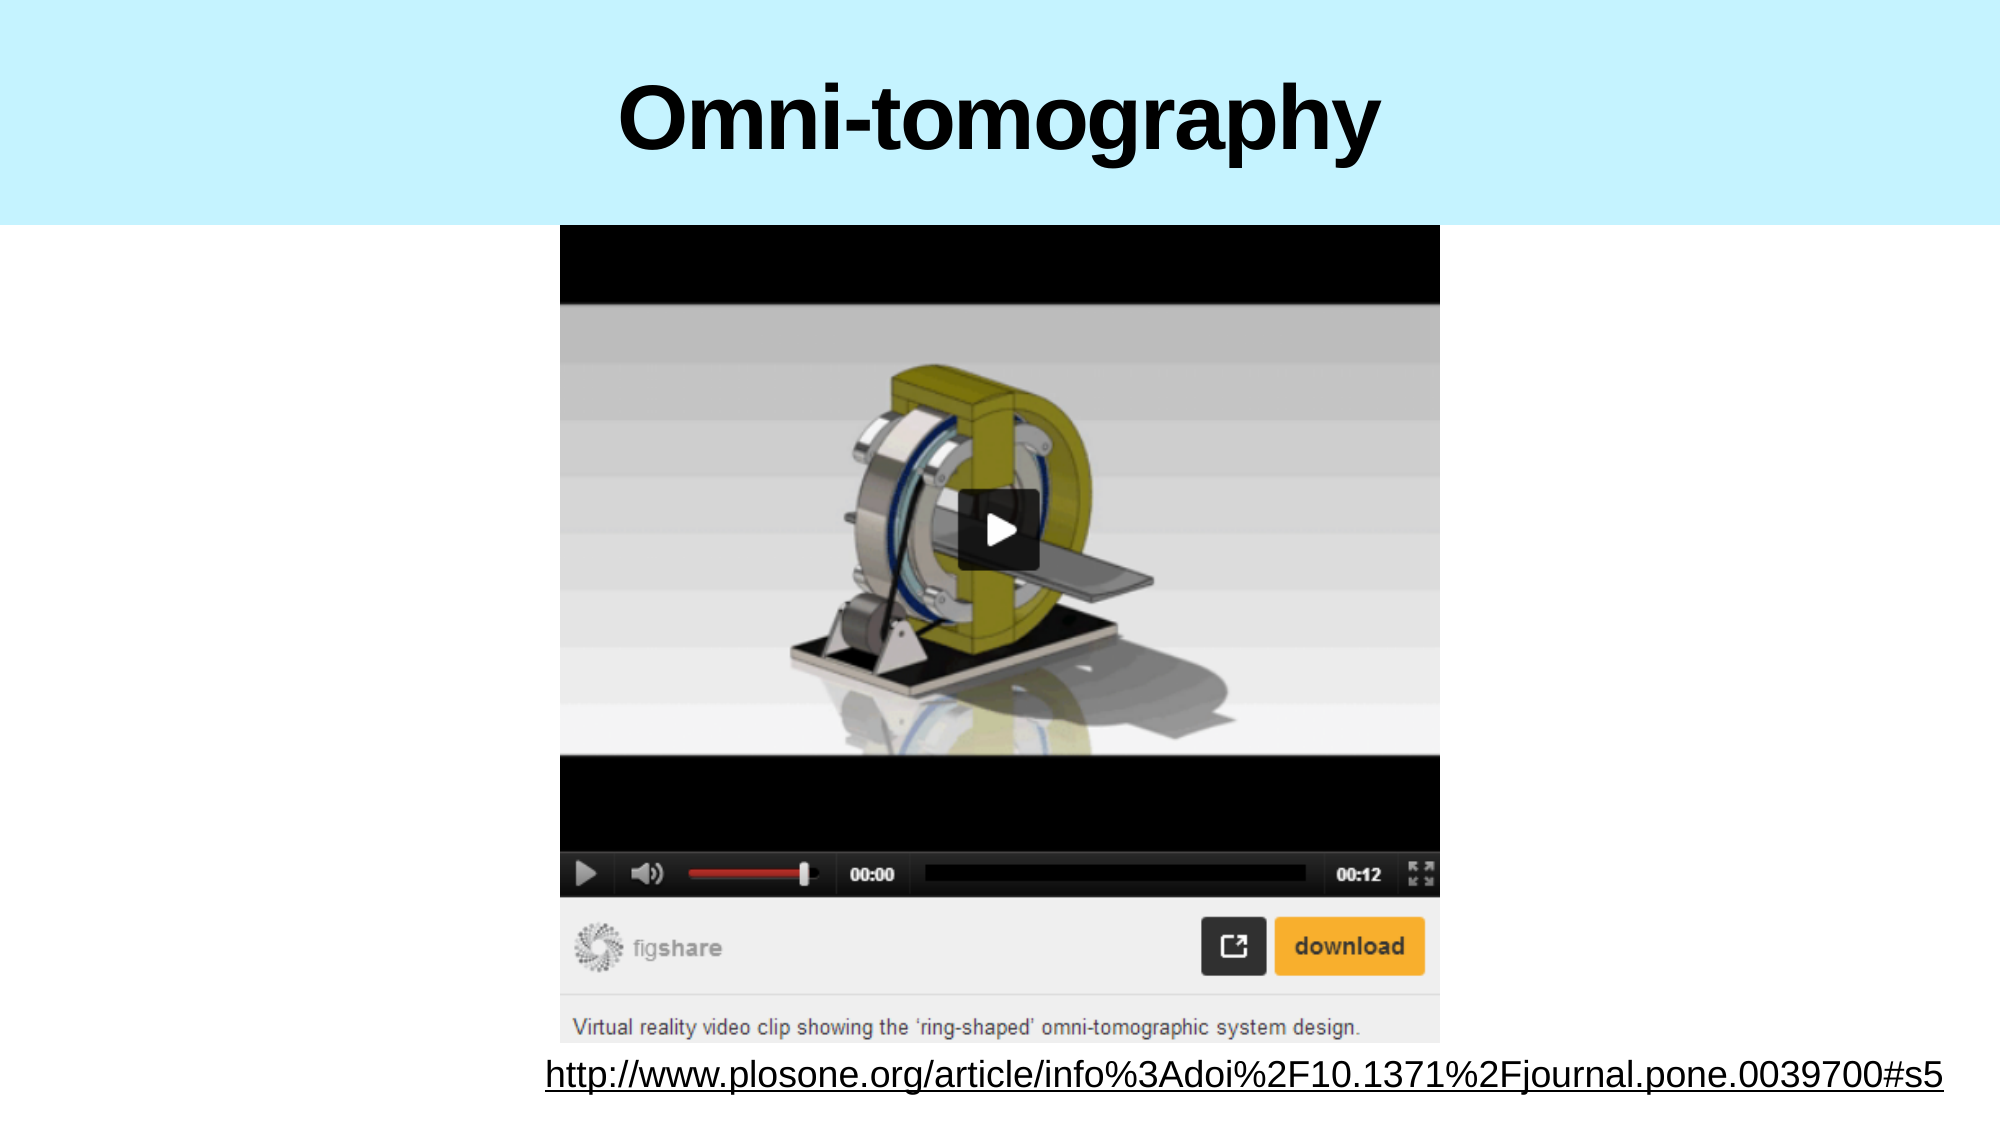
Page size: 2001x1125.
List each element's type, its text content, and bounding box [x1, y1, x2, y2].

picture [559, 173, 1441, 1044]
text_box http://www.plosone.org/article/info%3Adoi%2F10.1371%2Fjournal.pone.0039700#s5 [530, 1042, 1982, 1103]
title Omni-tomography [0, 0, 2000, 225]
